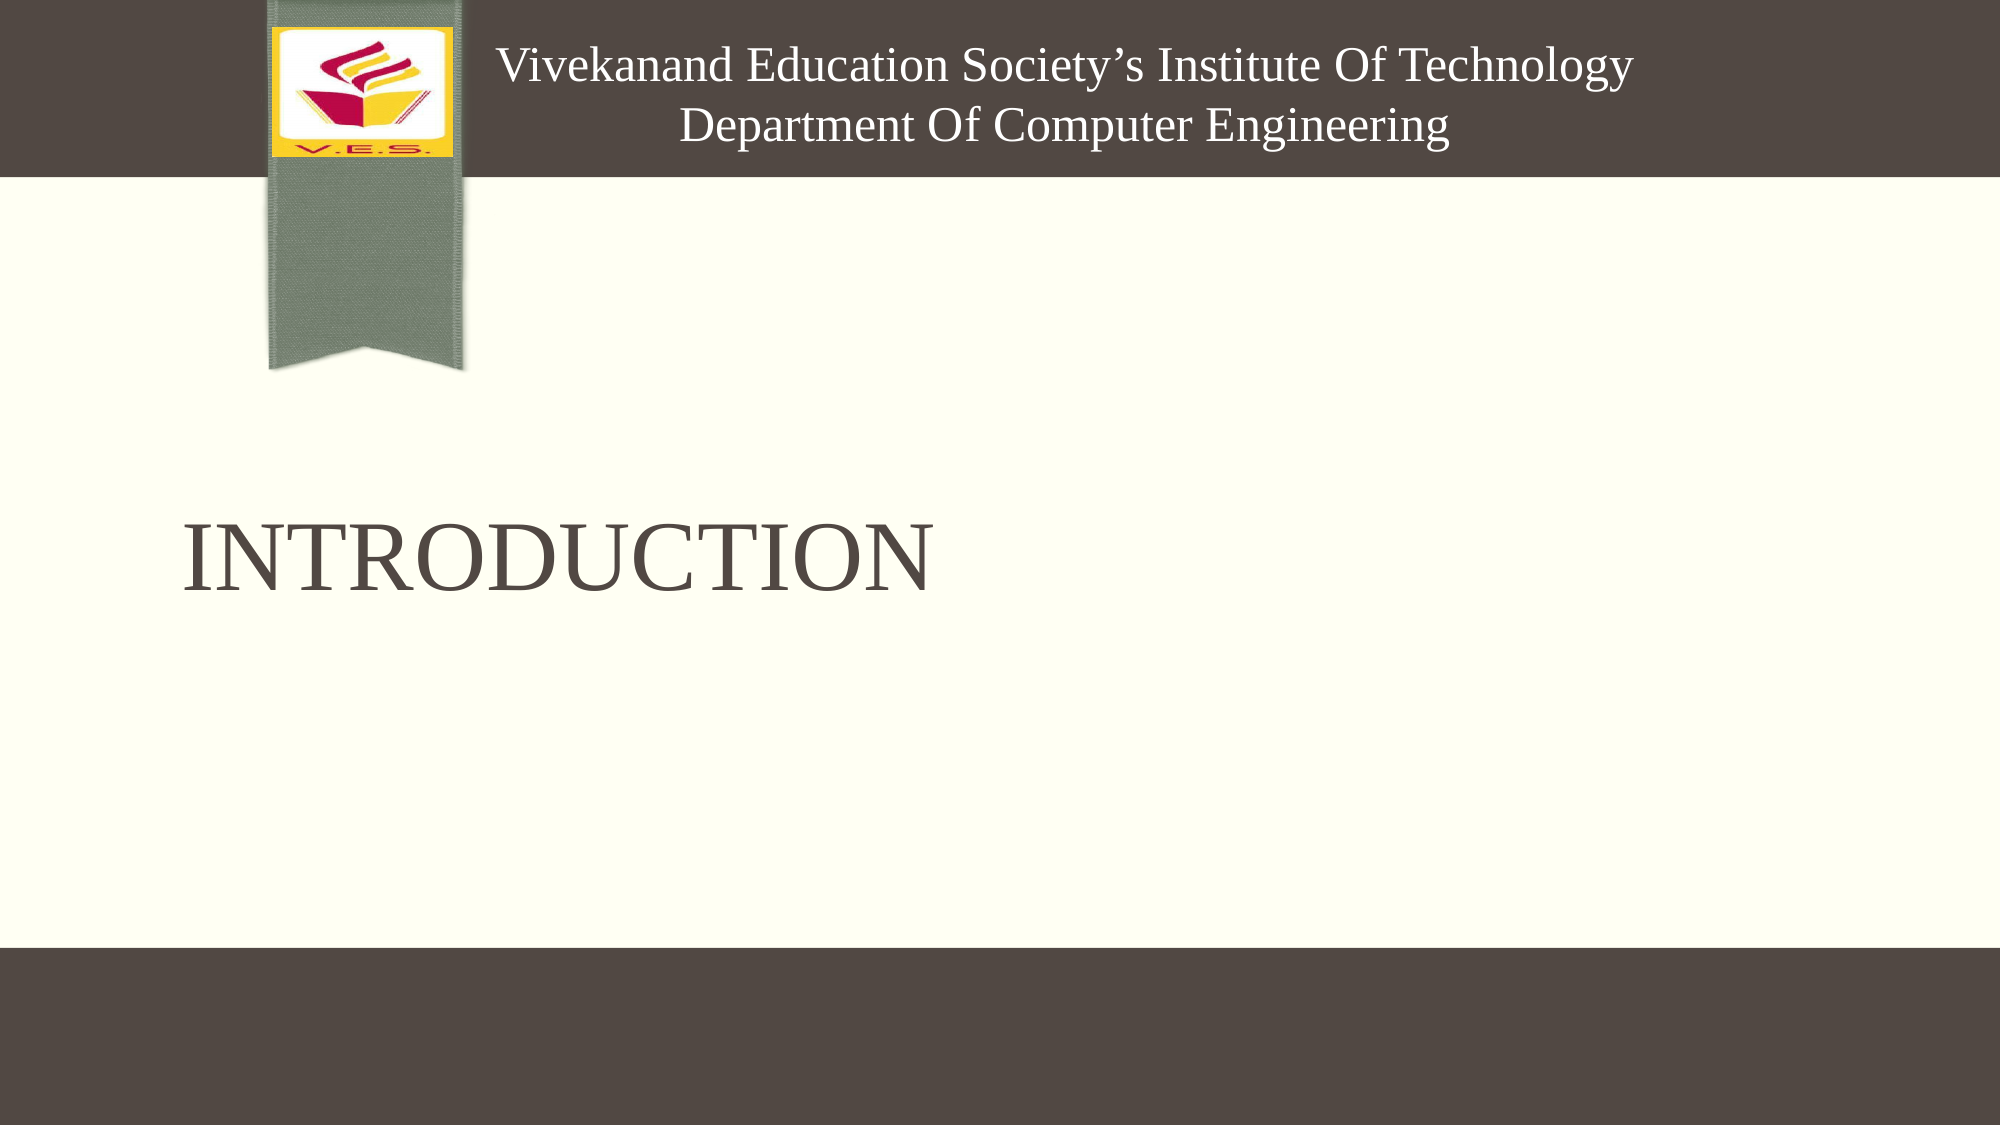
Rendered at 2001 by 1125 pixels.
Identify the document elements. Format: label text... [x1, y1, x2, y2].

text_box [271, 23, 1655, 161]
title INTRODUCTION [181, 376, 1838, 741]
picture [217, 0, 504, 376]
